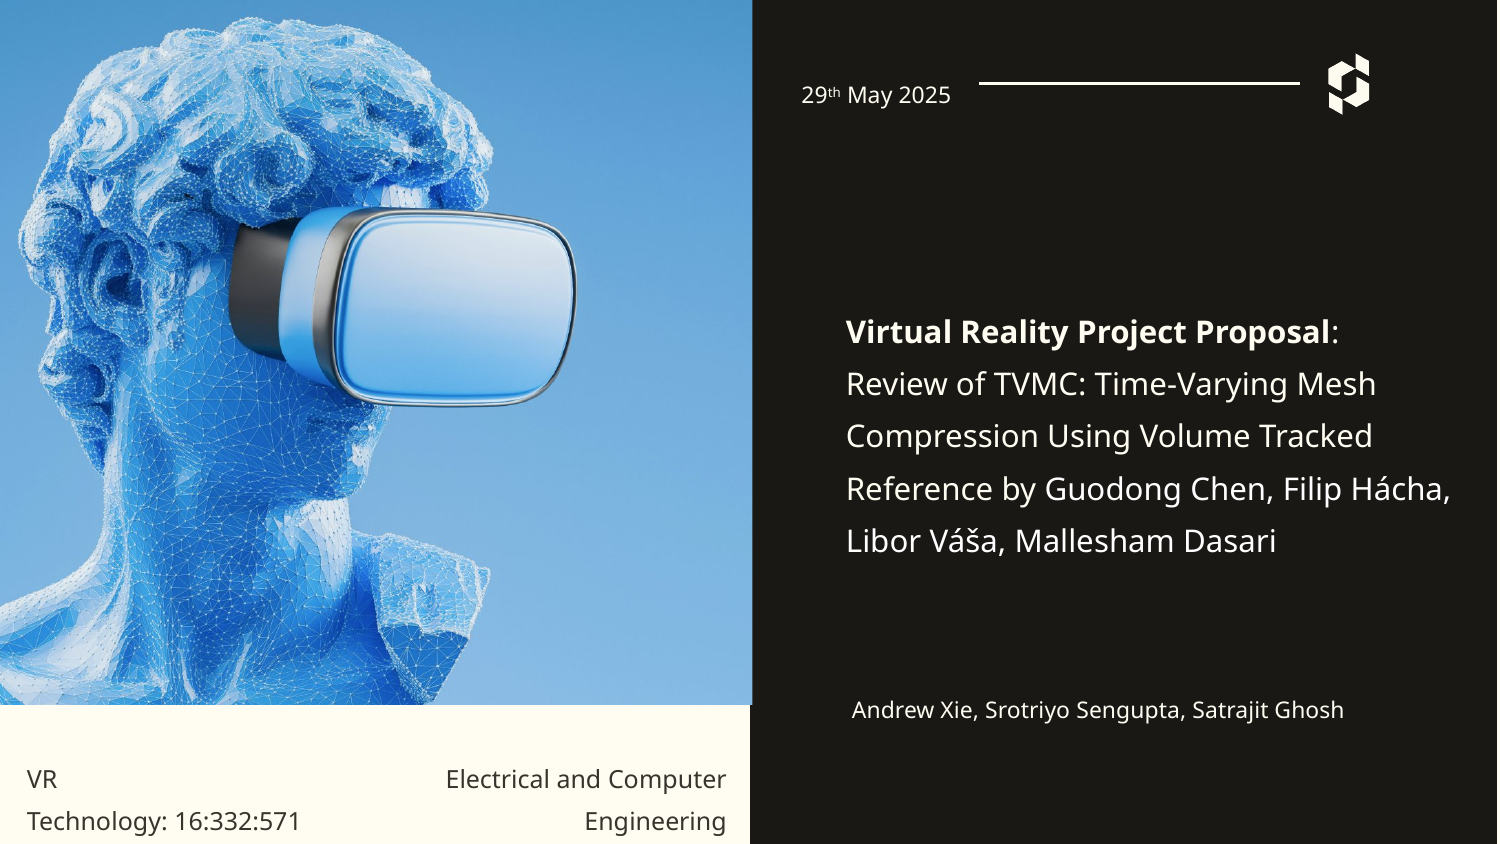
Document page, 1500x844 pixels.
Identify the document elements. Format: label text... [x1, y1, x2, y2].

text_box Virtual Reality Project Proposal: Review of TVMC: Time-Varying Mesh Compression Using Volume Tracked Reference by Guodong Chen, Filip Hácha, Libor Váša, Mallesham Dasari [845, 296, 1460, 559]
text_box Electrical and Computer Engineering [441, 751, 728, 836]
picture [0, 0, 753, 705]
text_box Andrew Xie, Srotriyo Sengupta, Satrajit Ghosh [851, 685, 1401, 724]
text_box 29th May 2025 [801, 69, 979, 109]
text_box [749, 0, 1498, 844]
text_box [1328, 53, 1370, 115]
text_box VR Technology: 16:332:571 [26, 751, 378, 836]
